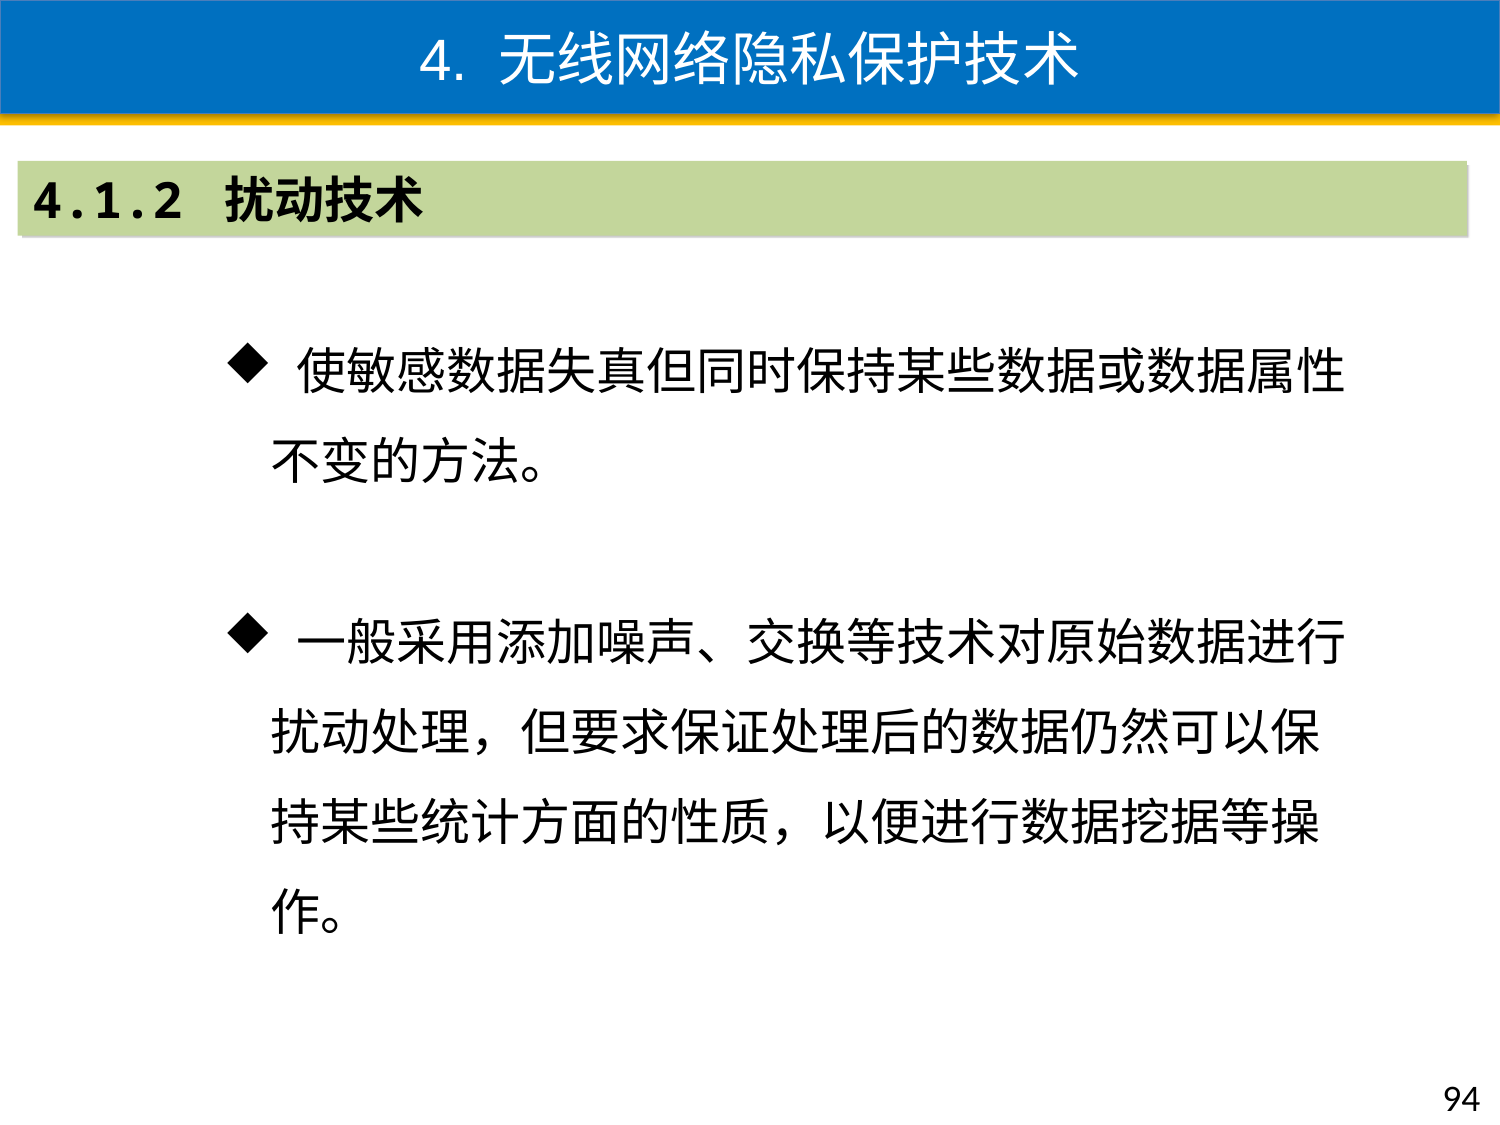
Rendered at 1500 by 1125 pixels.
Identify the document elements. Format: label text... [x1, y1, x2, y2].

text_box 4. 无线网络隐私保护技术 [0, 0, 1500, 114]
text_box 94 [1427, 1066, 1499, 1125]
text_box 使敏感数据失真但同时保持某些数据或数据属性不变的方法。 一般采用添加噪声、交换等技术对原始数据进行扰动处理，但要求保证处理后的数据仍然可以保持某些统计方面的性质，以便进行数据挖据等操作。 [133, 302, 1367, 948]
text_box 4.1.2 扰动技术 [17, 160, 1467, 236]
